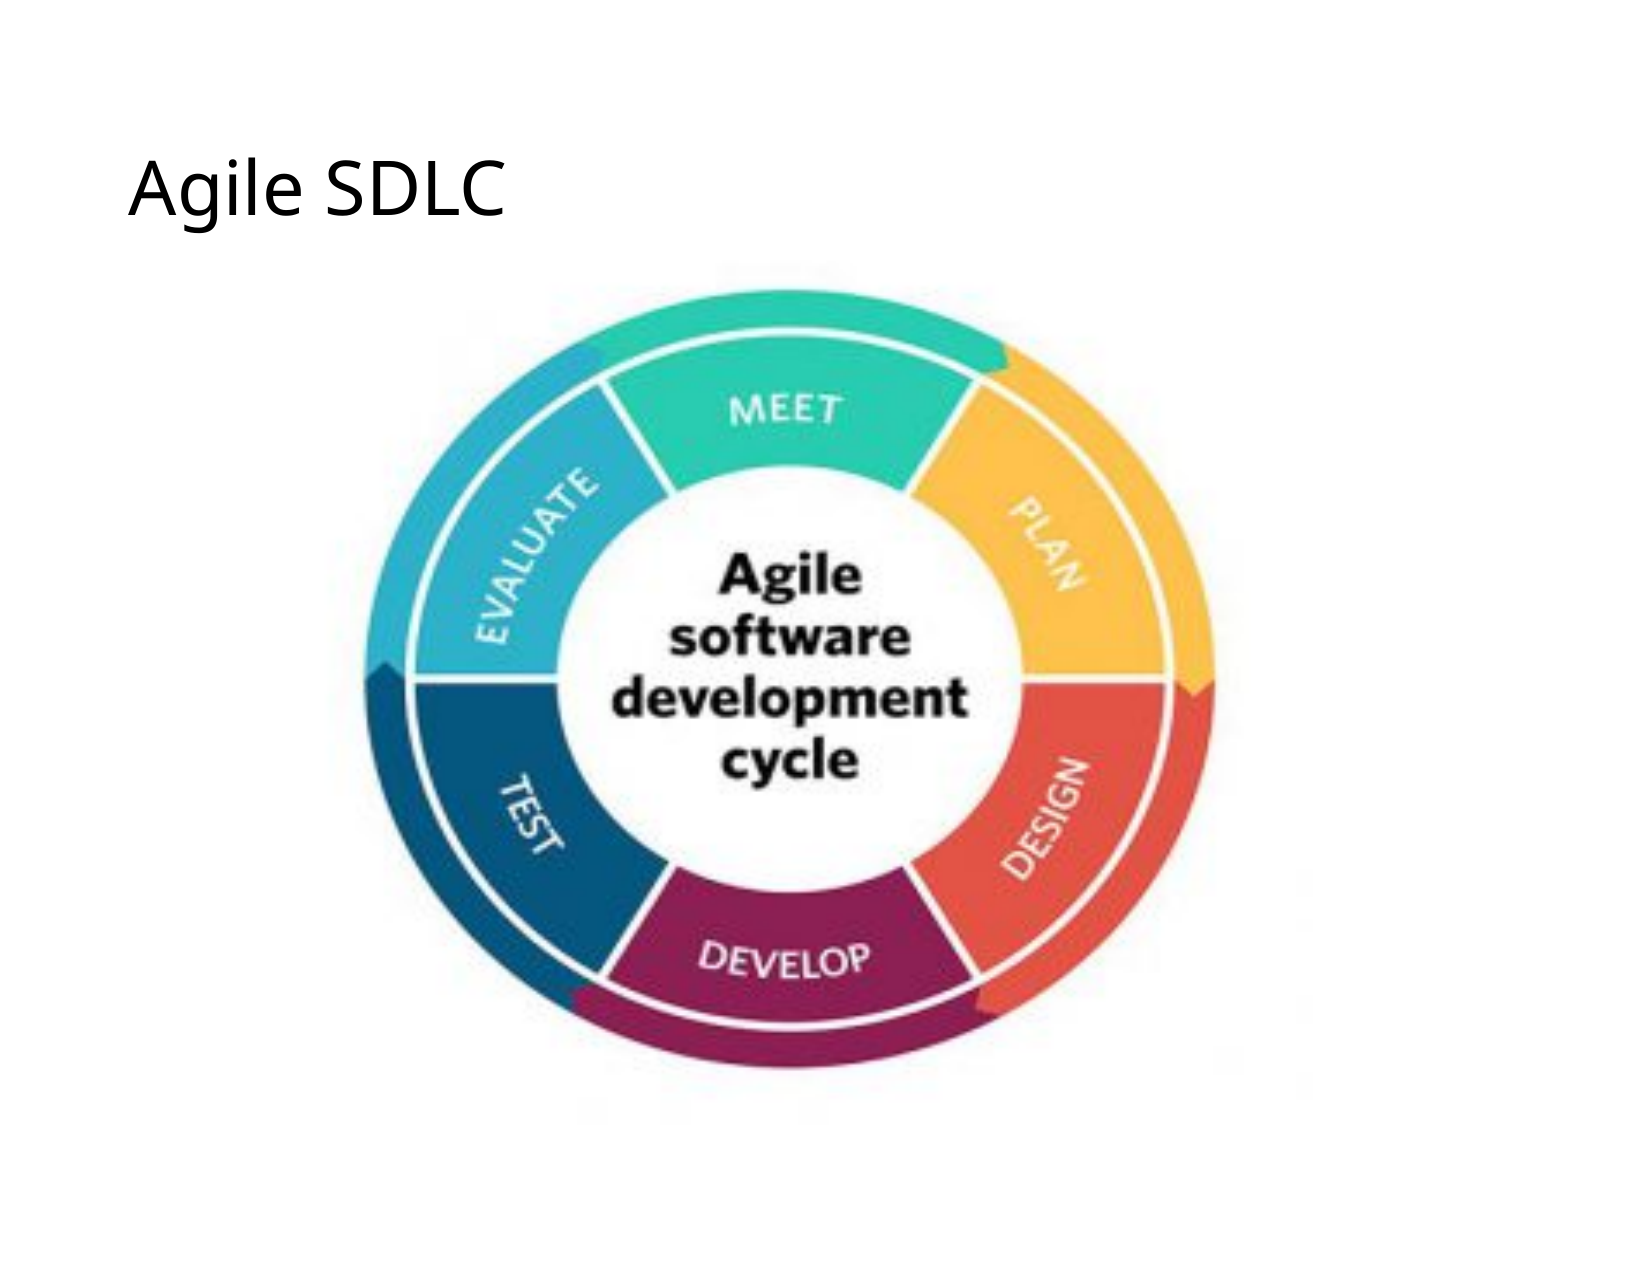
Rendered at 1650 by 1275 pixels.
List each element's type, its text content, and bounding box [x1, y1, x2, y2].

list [274, 237, 1313, 1125]
title Agile SDLC [113, 67, 1537, 315]
